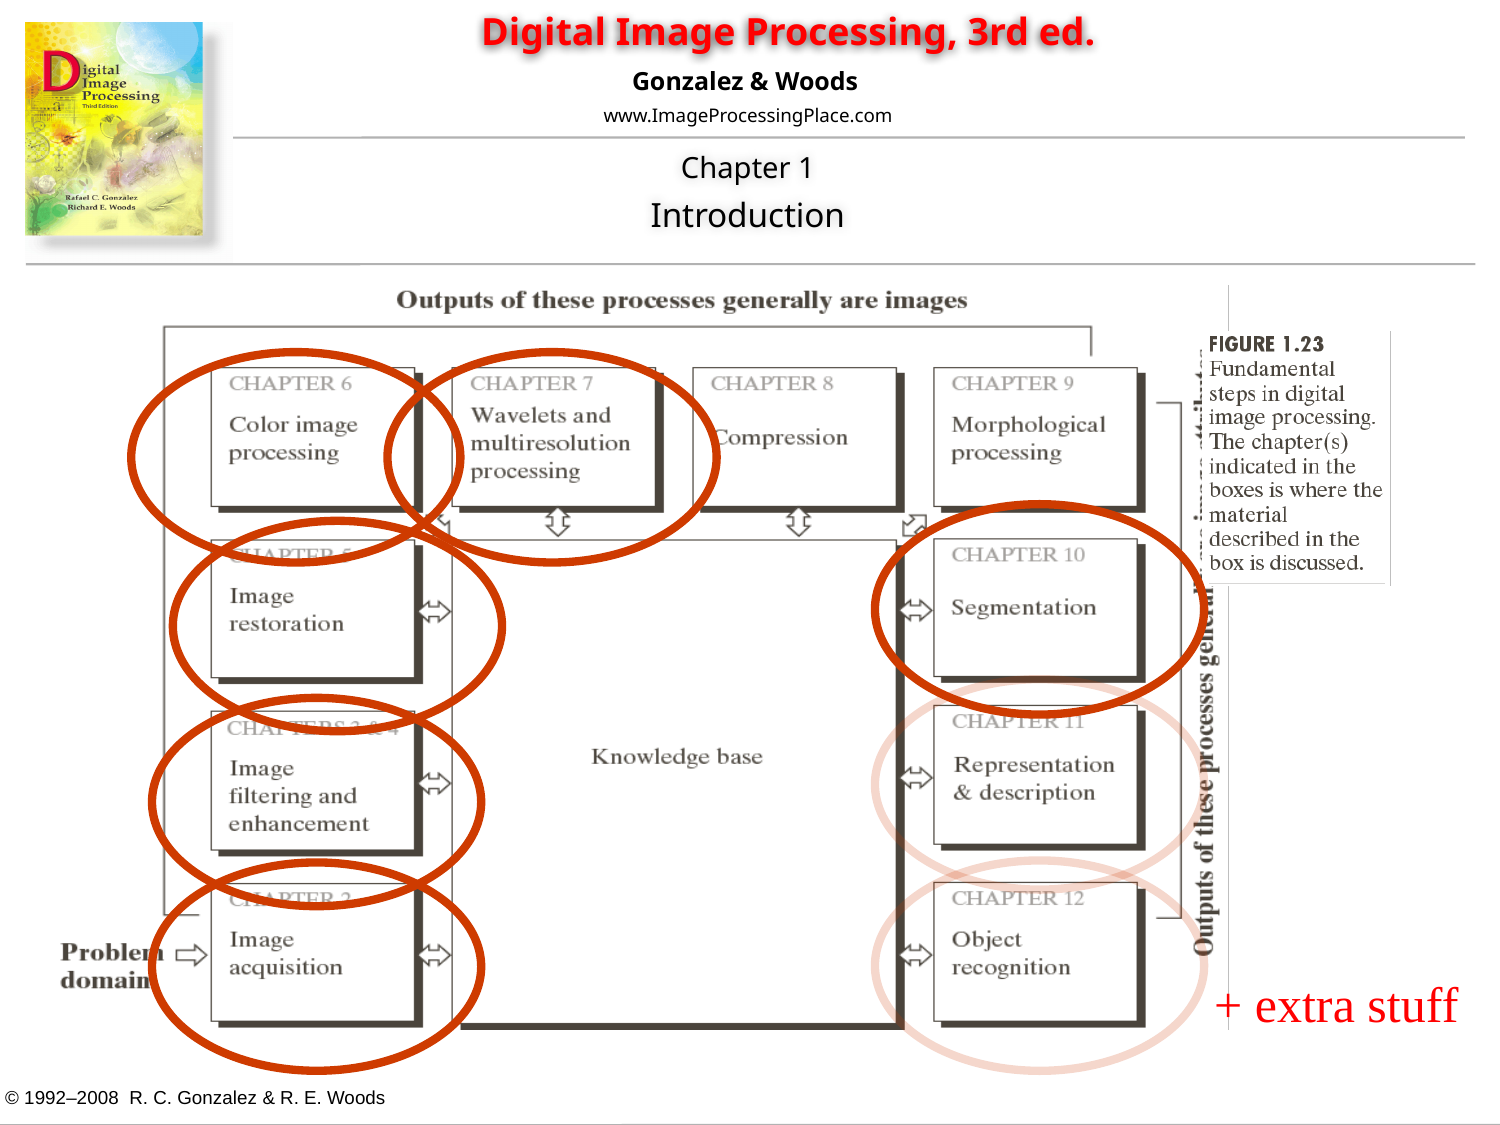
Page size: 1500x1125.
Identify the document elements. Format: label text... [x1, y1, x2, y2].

picture [24, 22, 233, 263]
text_box © 1992–2008 R. C. Gonzalez & R. E. Woods [0, 1054, 405, 1115]
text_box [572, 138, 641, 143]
text_box + extra stuff [1234, 972, 1466, 1033]
text_box www.ImageProcessingPlace.com [572, 103, 923, 137]
text_box Digital Image Processing, 3rd ed. [474, 8, 1104, 54]
text_box [195, 1037, 438, 1071]
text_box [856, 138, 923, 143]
text_box Gonzalez & Woods [625, 65, 899, 114]
picture [45, 285, 1391, 1030]
text_box [918, 1037, 1161, 1071]
text_box Chapter 1 Introduction [643, 140, 853, 235]
